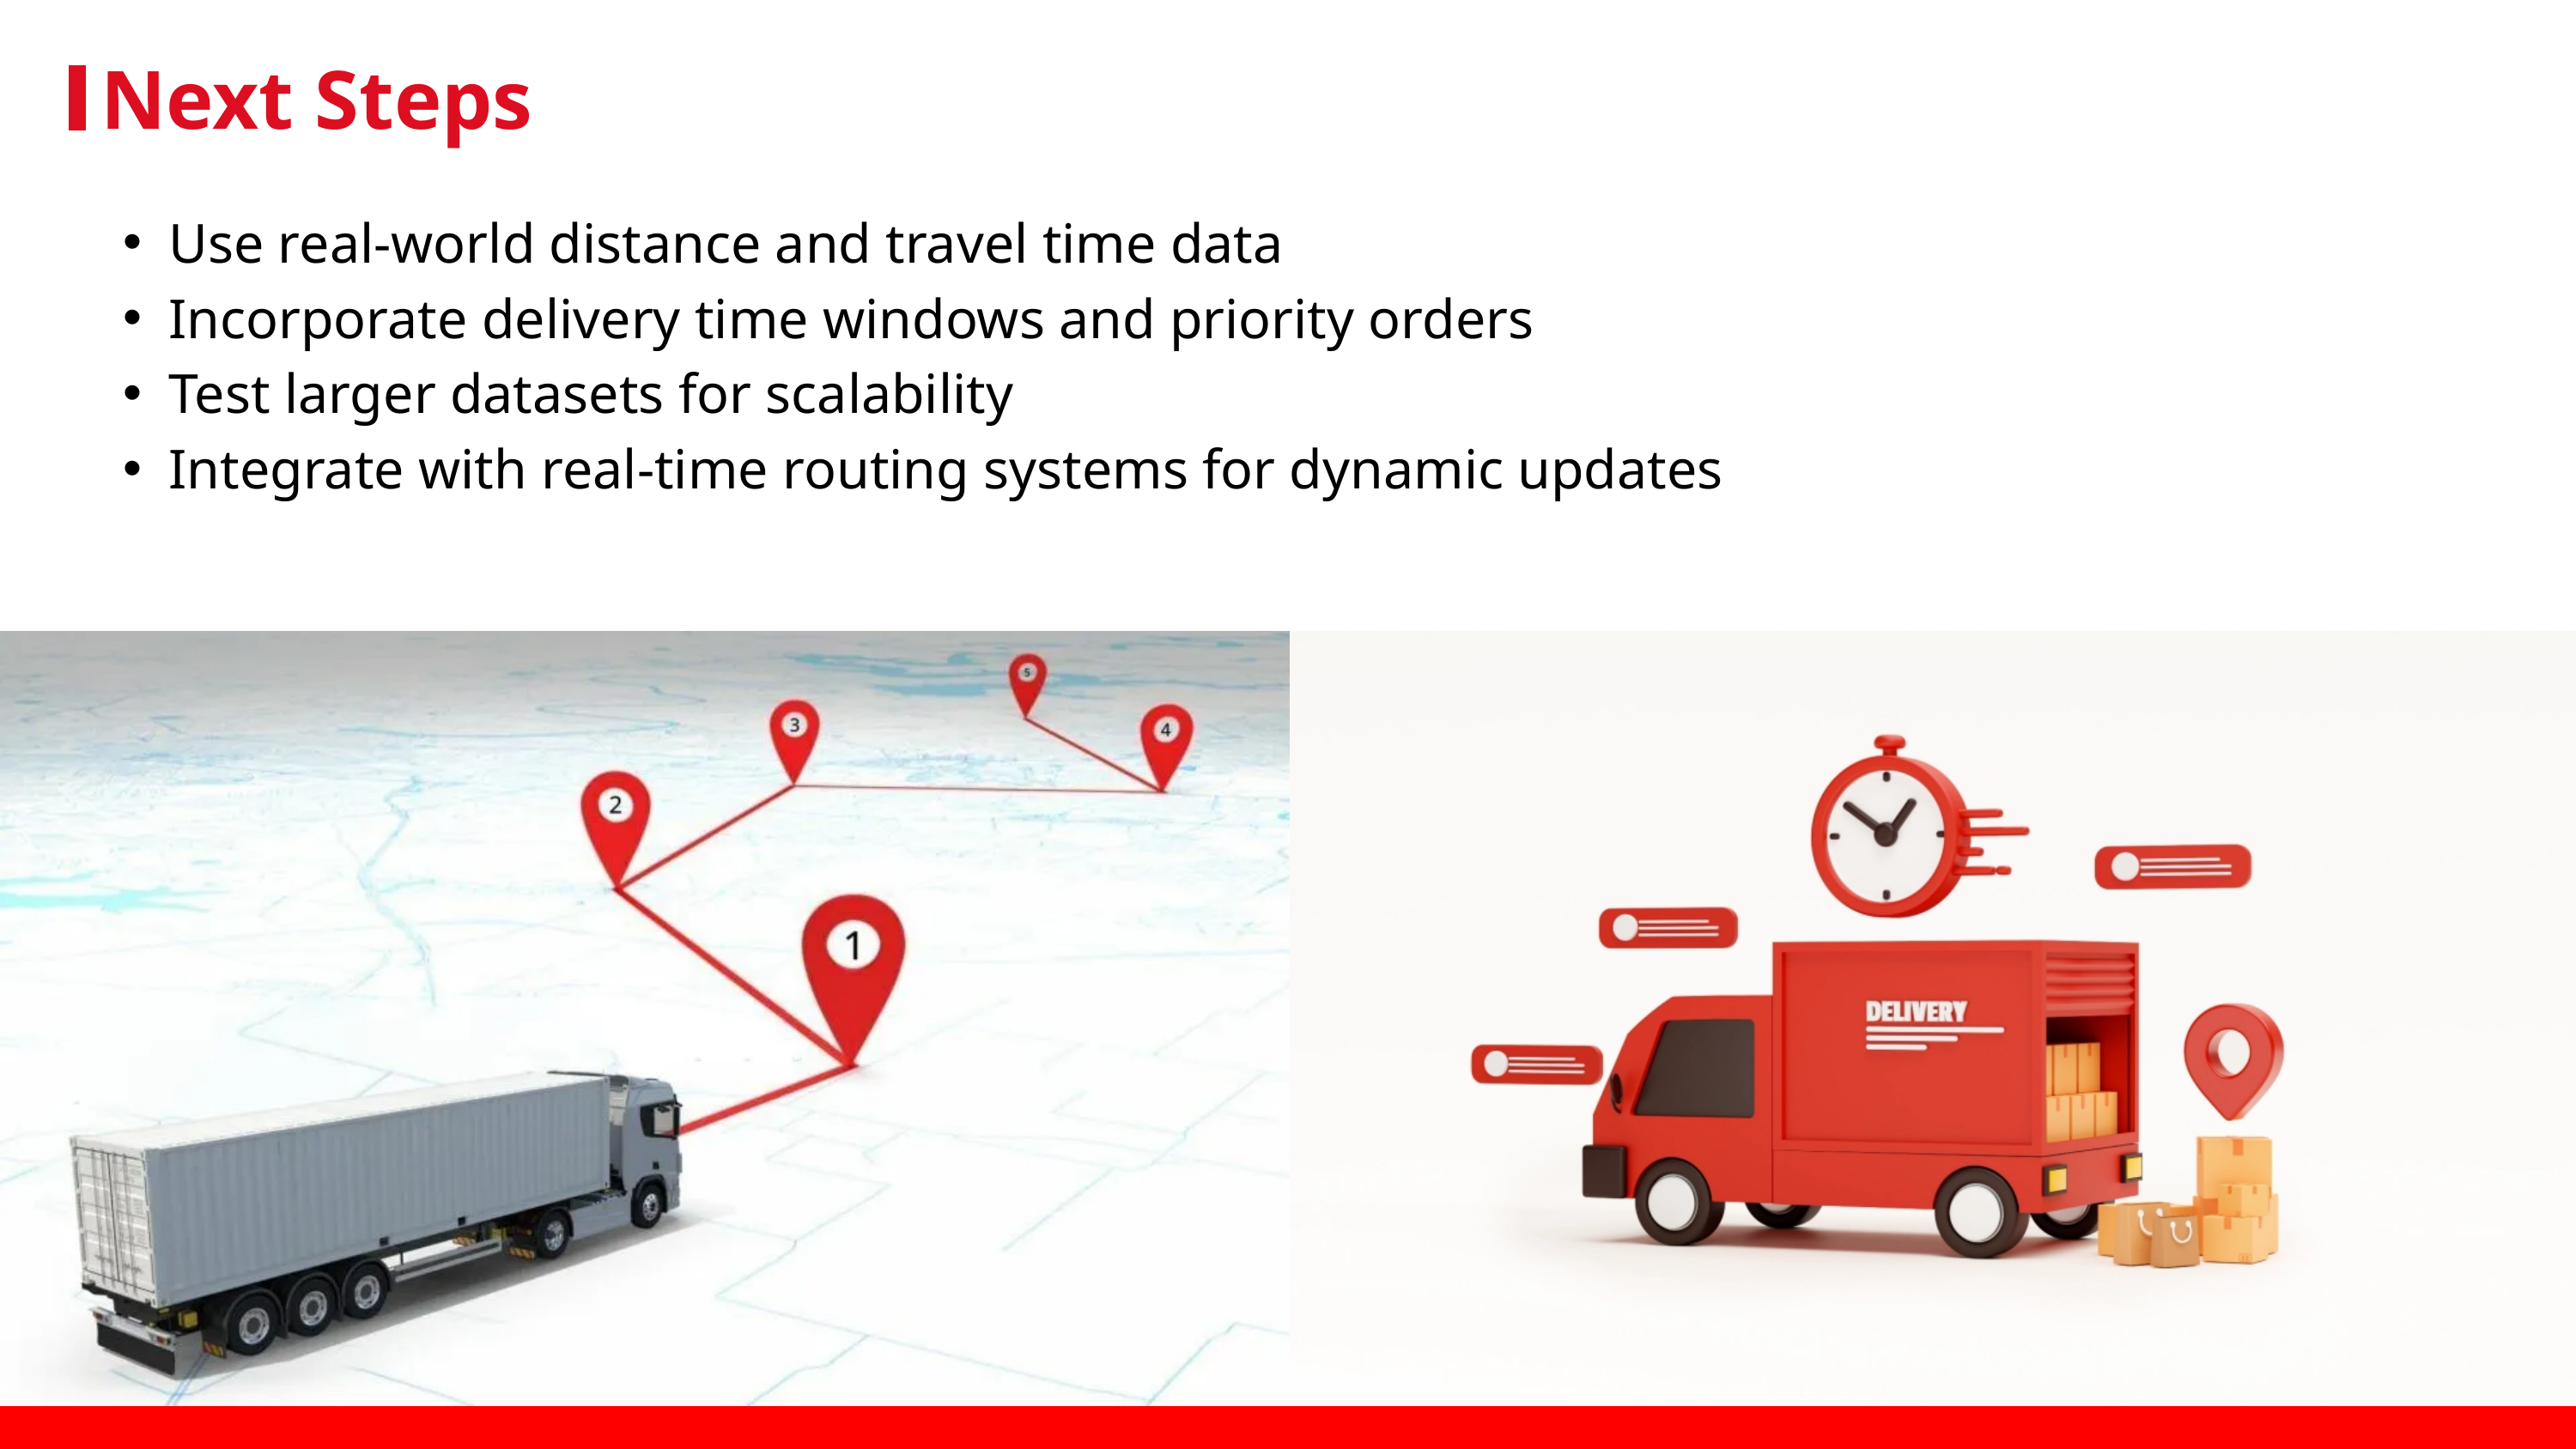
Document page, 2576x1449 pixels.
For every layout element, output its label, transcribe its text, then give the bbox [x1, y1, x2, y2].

text_box Use real-world distance and travel time data Incorporate delivery time windows and priority orders Test larger datasets for scalability Integrate with real-time routing systems for dynamic updates [76, 198, 2159, 500]
text_box Next Steps [100, 32, 2432, 145]
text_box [69, 65, 86, 131]
text_box [0, 631, 1290, 1403]
text_box [1290, 631, 2576, 1403]
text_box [0, 1405, 2576, 1449]
